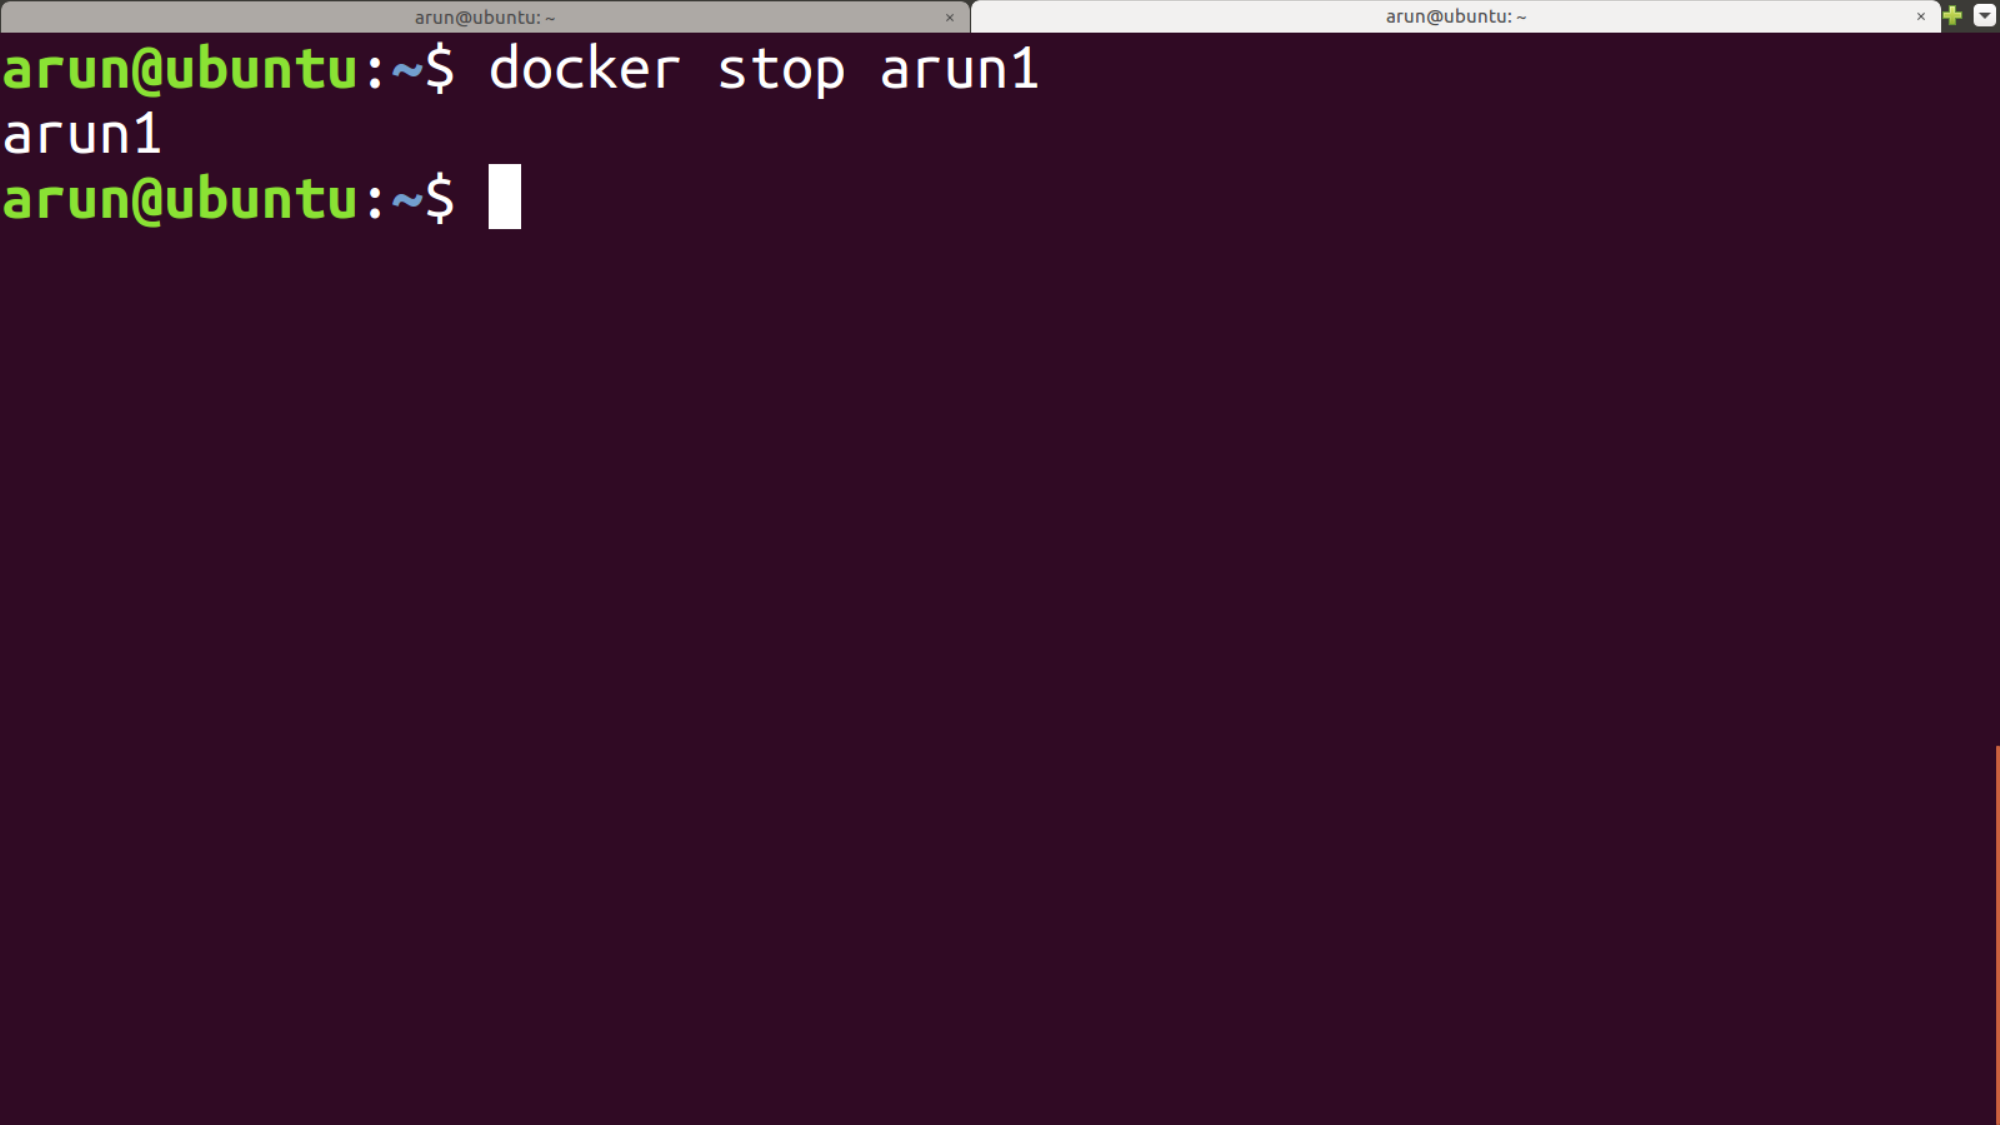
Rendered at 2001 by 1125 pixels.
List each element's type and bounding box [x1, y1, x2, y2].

list [0, 0, 2000, 1125]
